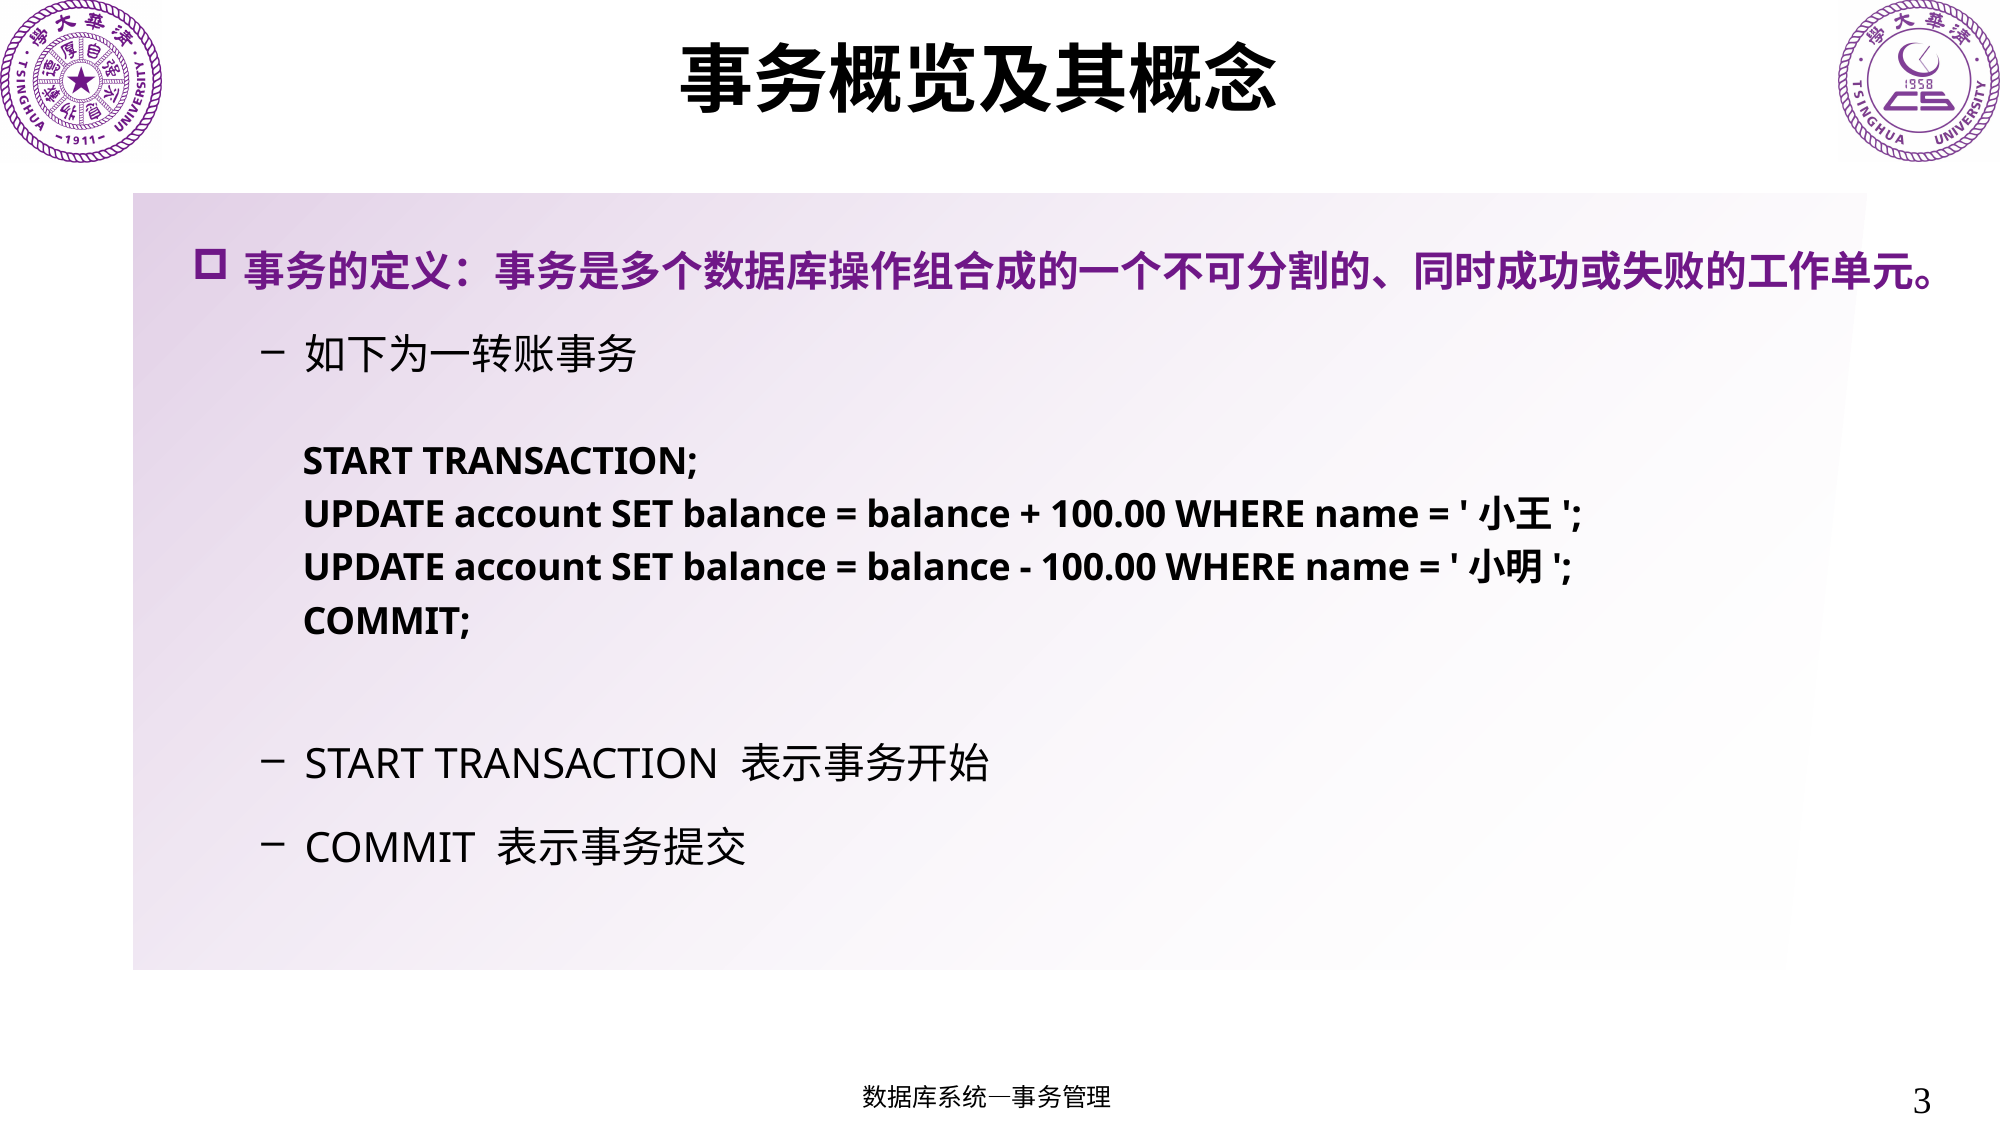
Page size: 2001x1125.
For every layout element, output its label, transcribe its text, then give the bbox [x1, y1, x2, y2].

picture [1838, 0, 2000, 162]
text_box [131, 191, 1869, 972]
footer 数据库系统—事务管理 [670, 1073, 1304, 1125]
text_box START TRANSACTION; UPDATE account SET balance = balance + 100.00 WHERE name = '小王'; UPDATE account SET balance = balance - 100.00 WHERE name = '小明'; COMMIT; [287, 429, 1713, 650]
list 事务的定义：事务是多个数据库操作组合成的一个不可分割的、同时成功或失败的工作单元。 如下为一转账事务 START TRANSACTION 表示事务开始 COMMIT 表示事务提交 [177, 212, 1939, 932]
text_box 事务概览及其概念 [159, 21, 1815, 133]
picture [0, 0, 162, 163]
slide_number 3 [1898, 1069, 2000, 1125]
